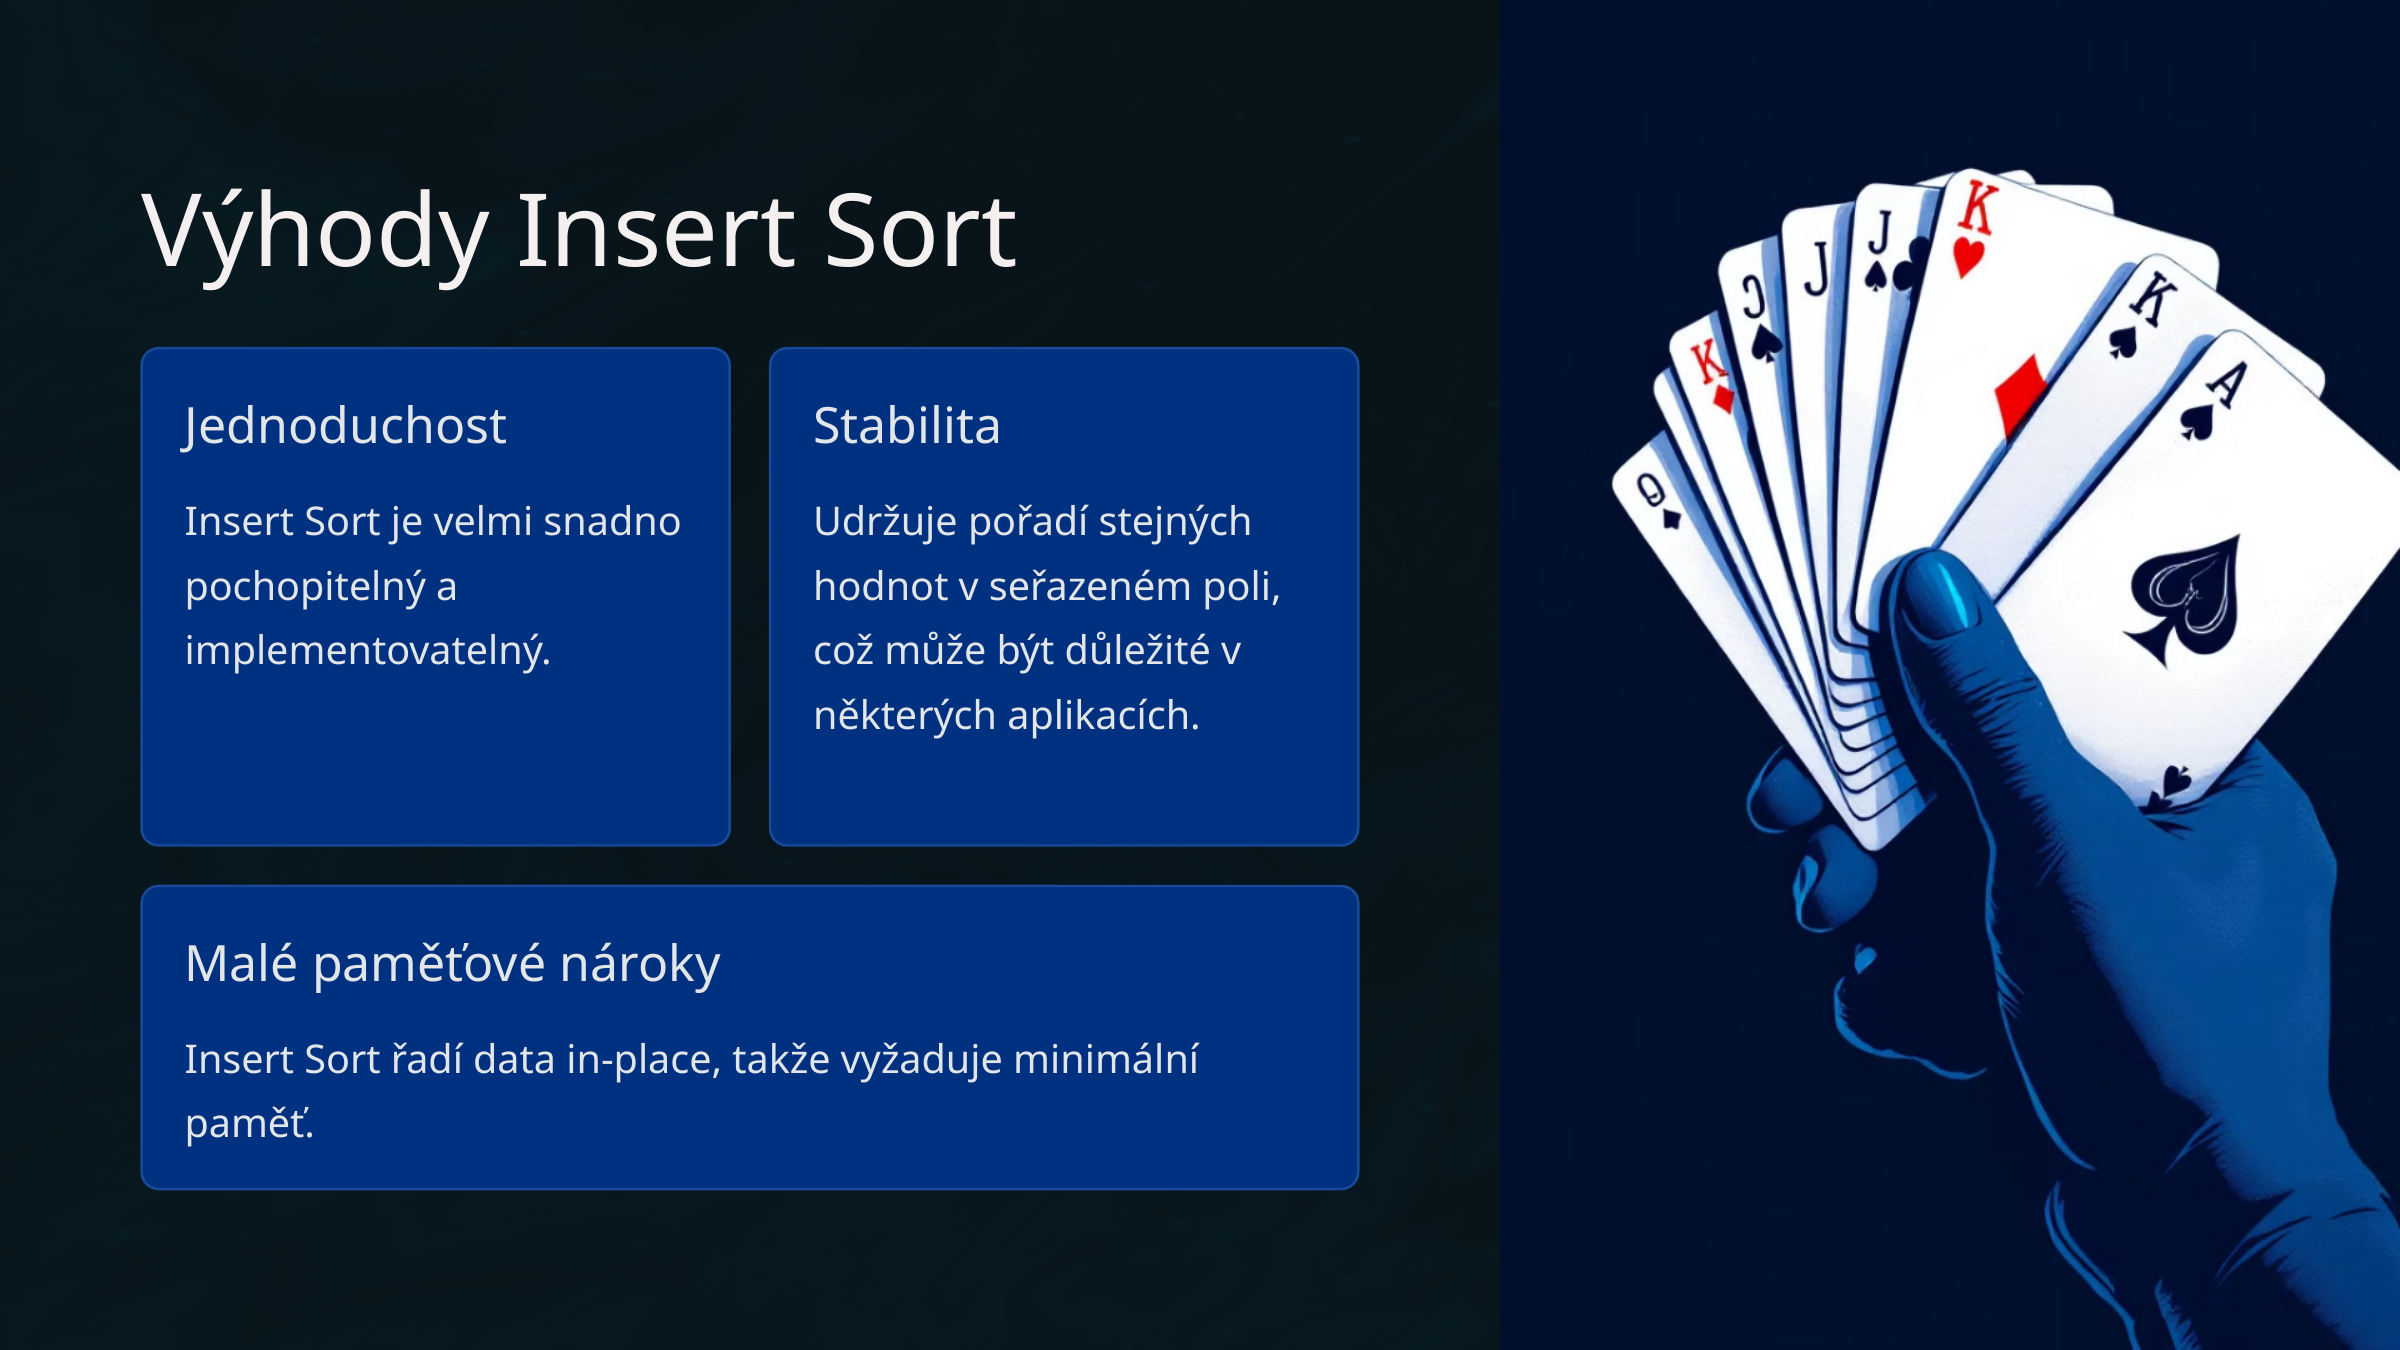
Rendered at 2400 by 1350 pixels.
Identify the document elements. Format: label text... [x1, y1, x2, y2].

text_box [141, 348, 730, 846]
text_box Jednoduchost [184, 391, 687, 455]
text_box Výhody Insert Sort [141, 160, 1154, 288]
picture [1499, 0, 2400, 1350]
text_box Stabilita [813, 391, 1316, 455]
text_box [770, 348, 1359, 846]
text_box [141, 885, 1359, 1190]
text_box Udržuje pořadí stejných hodnot v seřazeném poli, což může být důležité v některých aplikacích. [813, 478, 1316, 803]
text_box Insert Sort řadí data in-place, takže vyžaduje minimální paměť. [184, 1016, 1316, 1146]
text_box Malé paměťové nároky [184, 928, 753, 993]
text_box Insert Sort je velmi snadno pochopitelný a implementovatelný. [184, 478, 687, 673]
